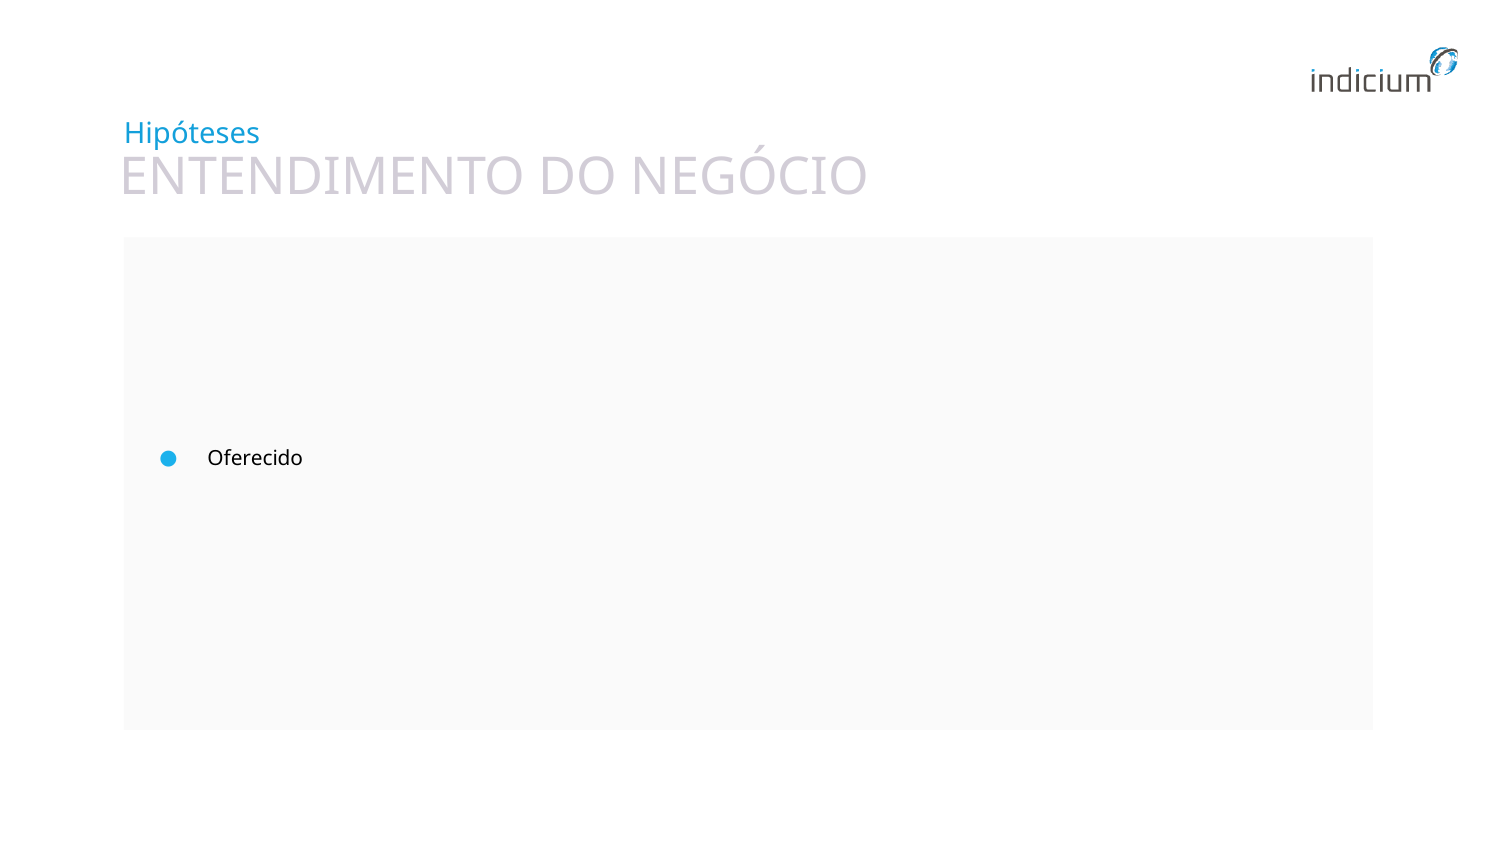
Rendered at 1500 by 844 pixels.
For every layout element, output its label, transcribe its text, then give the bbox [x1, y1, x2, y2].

text_box ENTENDIMENTO DO NEGÓCIO [116, 130, 1416, 218]
text_box Oferecido [123, 237, 1373, 730]
picture [1288, 33, 1471, 120]
text_box Hipóteses [120, 102, 609, 153]
